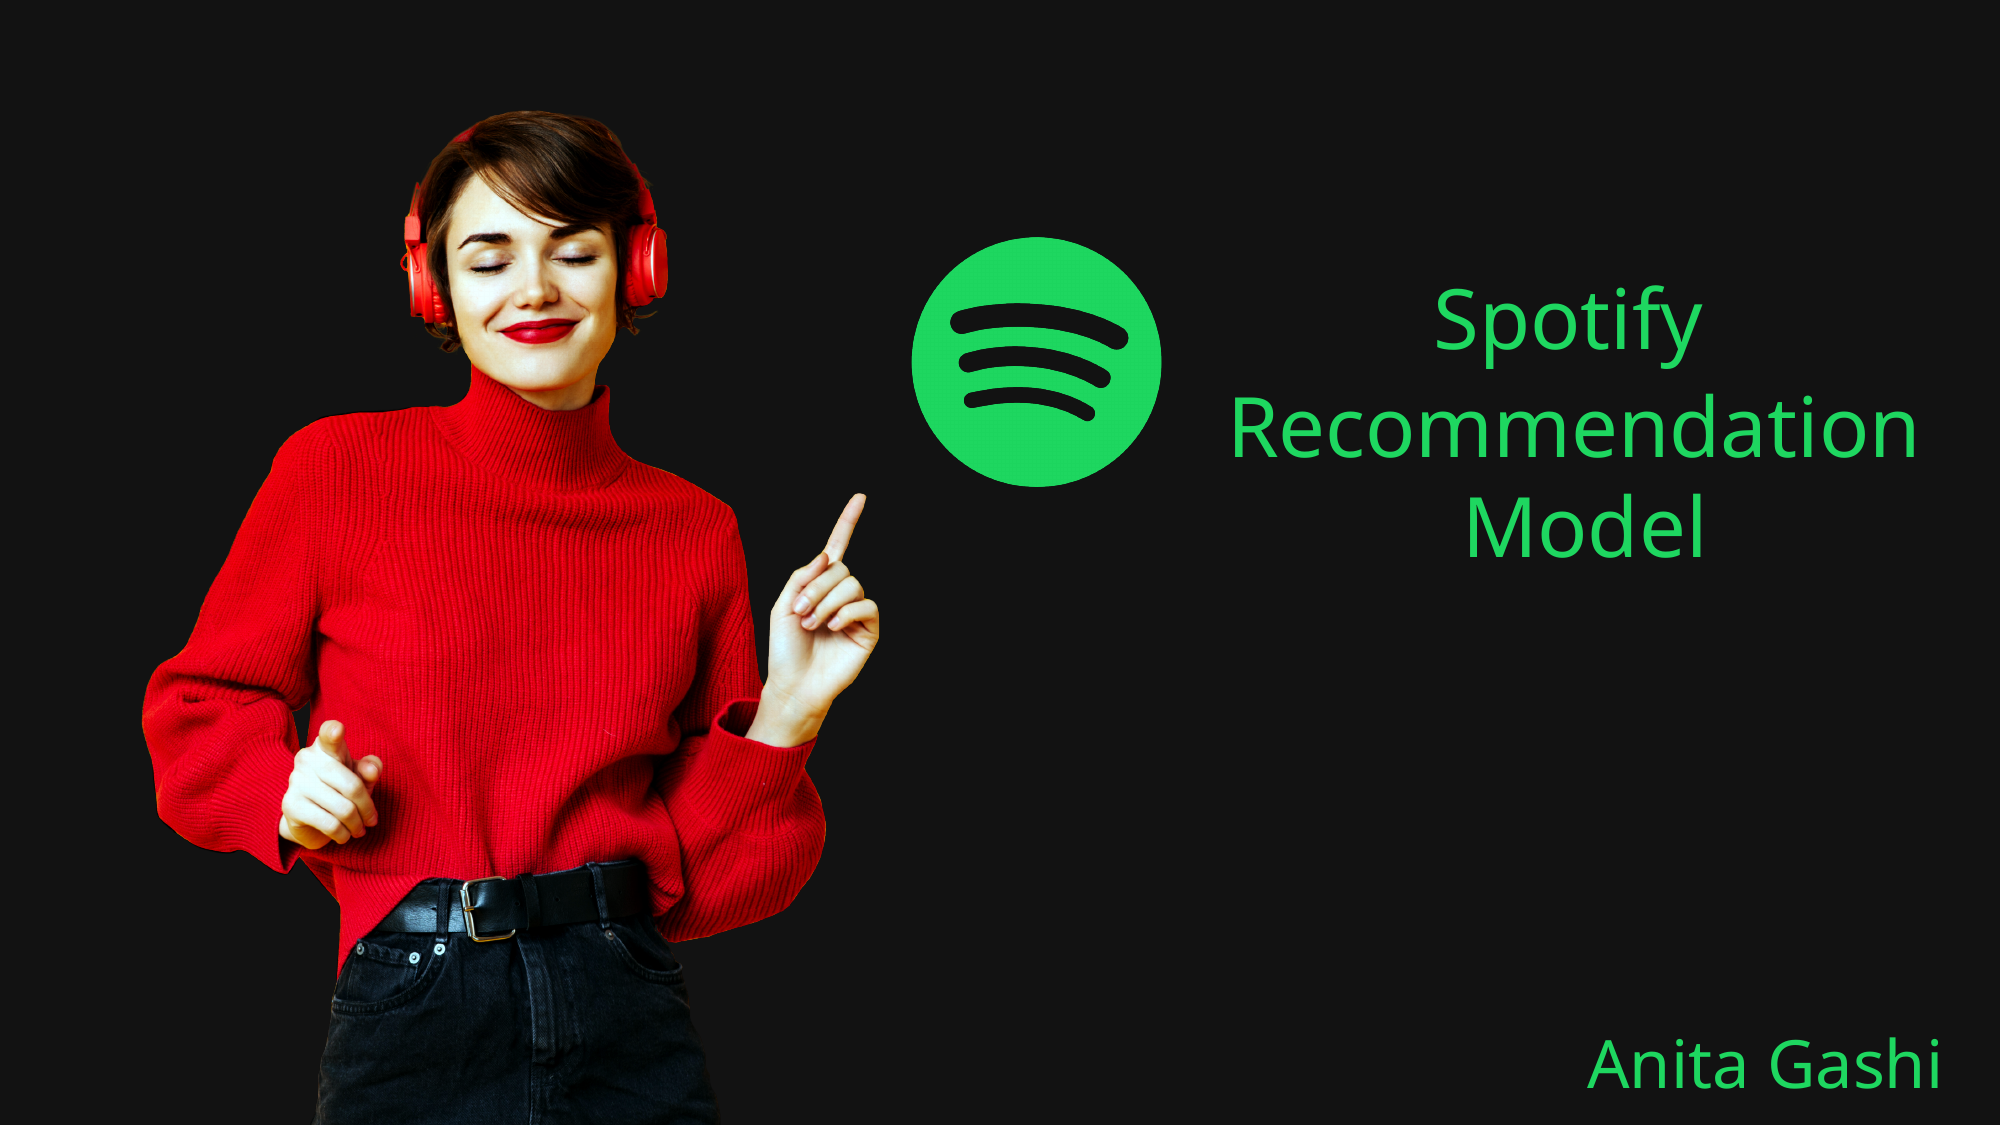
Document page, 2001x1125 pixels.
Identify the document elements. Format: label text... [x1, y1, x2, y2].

picture [911, 237, 1162, 487]
picture [141, 110, 880, 1125]
text_box Anita Gashi [1572, 1014, 1977, 1109]
text_box Spotify Recommendation Model [1212, 216, 1958, 582]
